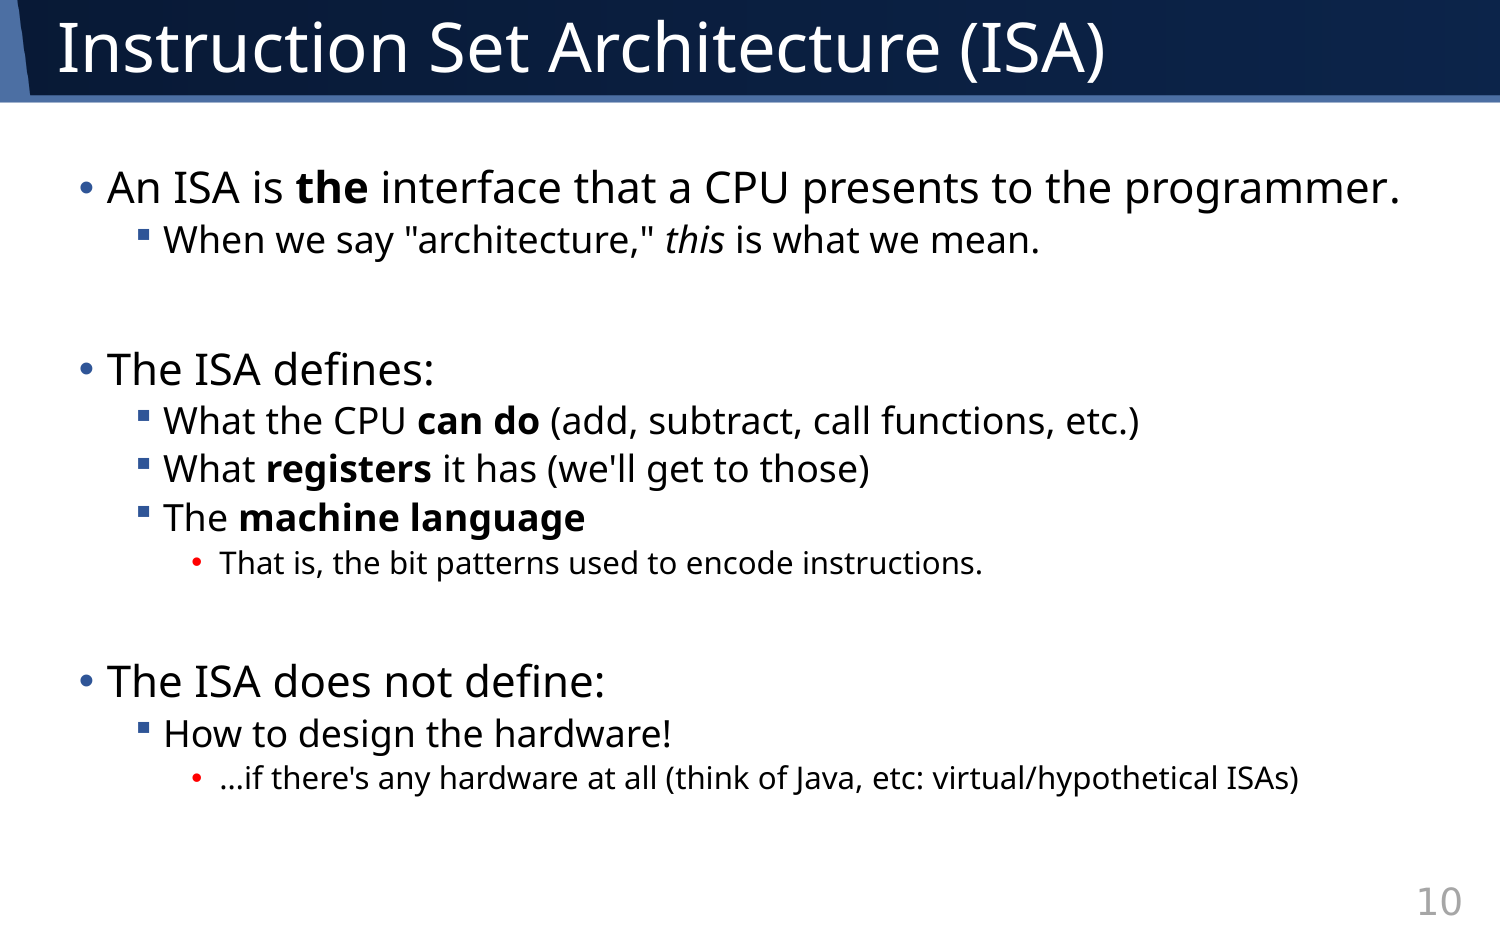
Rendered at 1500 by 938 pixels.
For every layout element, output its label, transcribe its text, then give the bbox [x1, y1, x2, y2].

title Instruction Set Architecture (ISA) [42, 3, 1500, 97]
picture [0, 0, 1500, 938]
slide_number 10 [1376, 875, 1478, 926]
list An ISA is the interface that a CPU presents to the programmer. When we say "architecture," this is what we mean. The ISA defines: What the CPU can do (add, subtract, call functions, etc.) What registers it has (we'll get to those) The machine language That is, the bit patterns used to encode instructions. The ISA does not define: How to design the hardware! …if there's any hardware at all (think of Java, etc: virtual/hypothetical ISAs) [63, 158, 1433, 845]
